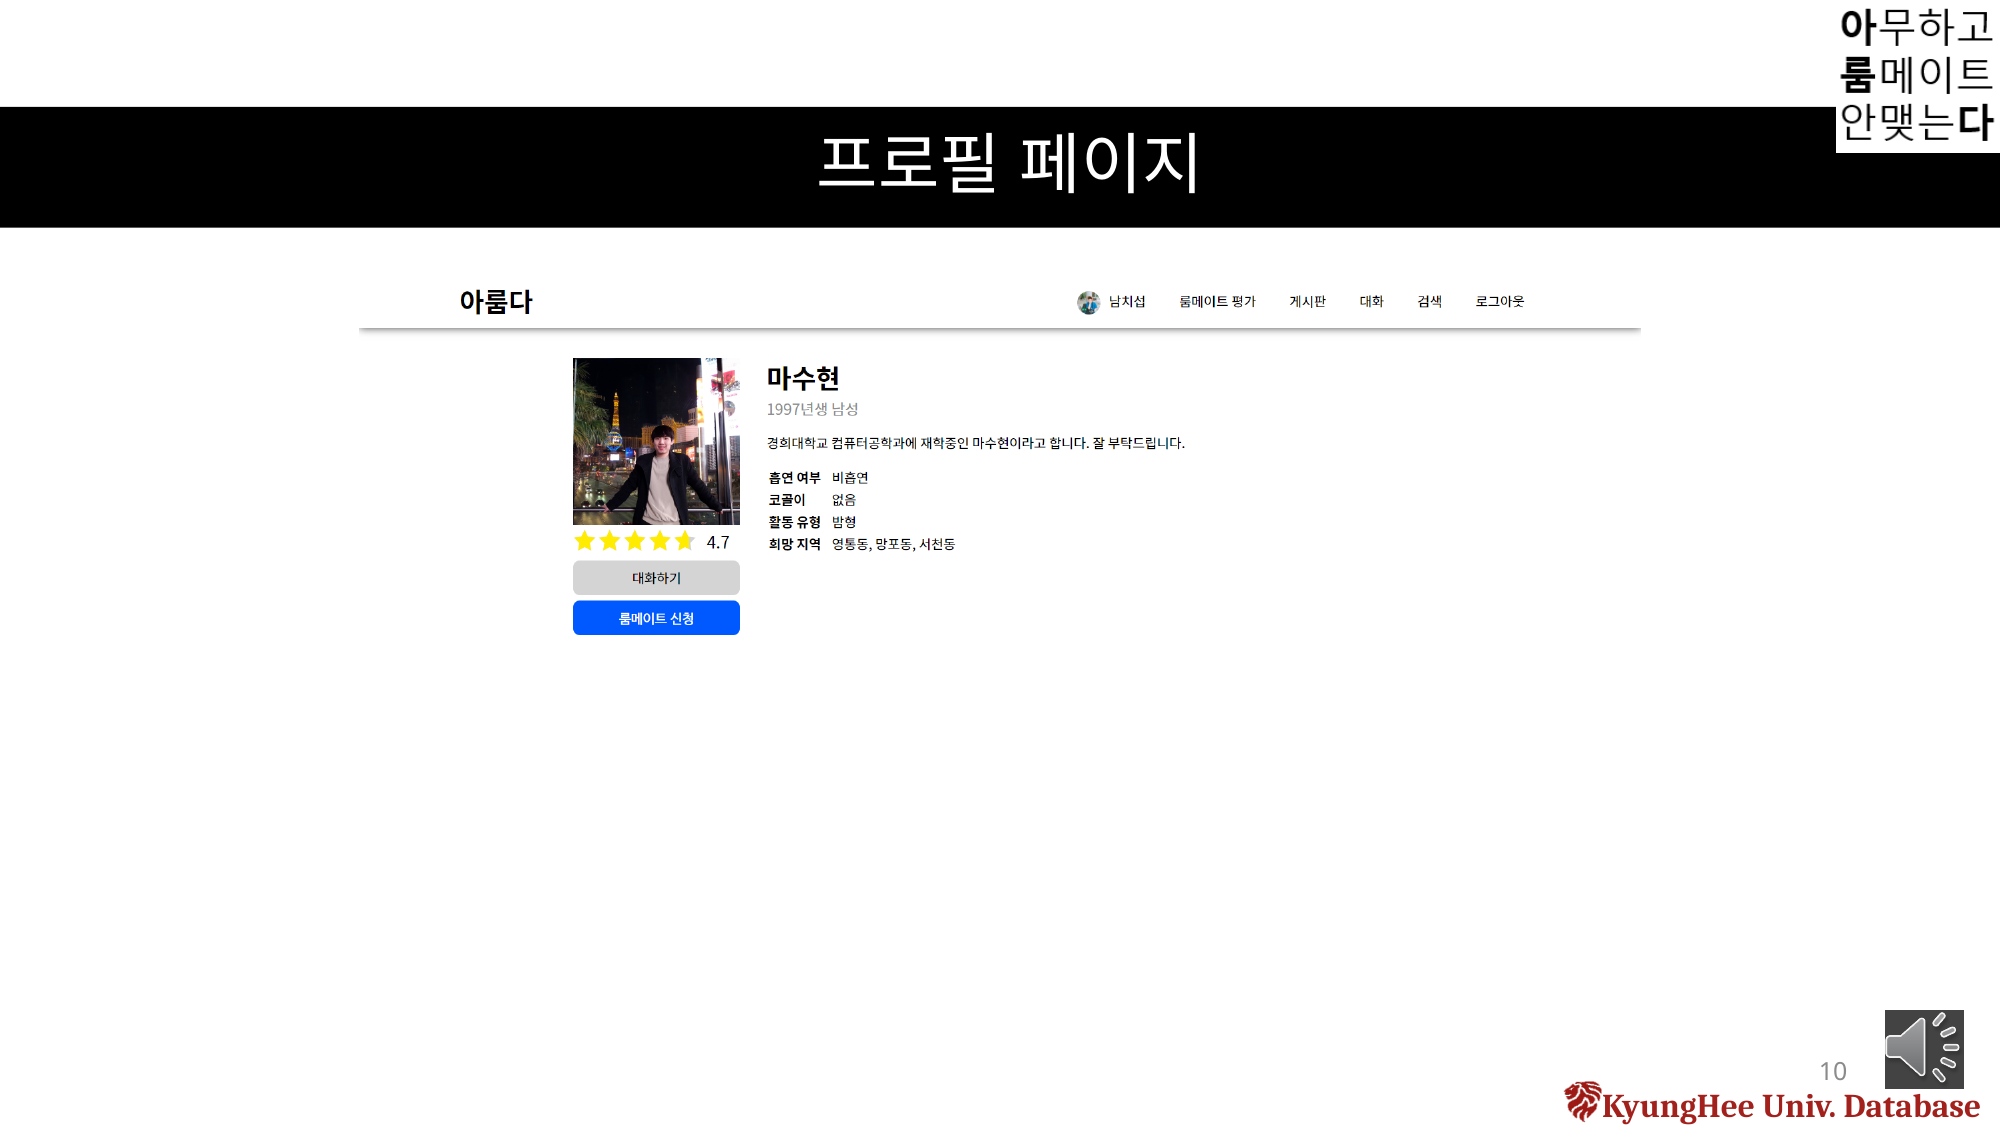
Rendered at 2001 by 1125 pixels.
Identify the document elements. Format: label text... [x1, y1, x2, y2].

text_box [0, 106, 2000, 229]
title 프로필 페이지 [91, 105, 1931, 228]
picture [1836, 0, 2000, 153]
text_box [1541, 1072, 2000, 1125]
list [359, 274, 1641, 996]
picture [1884, 1009, 1965, 1090]
slide_number 10 [1412, 1042, 1863, 1103]
